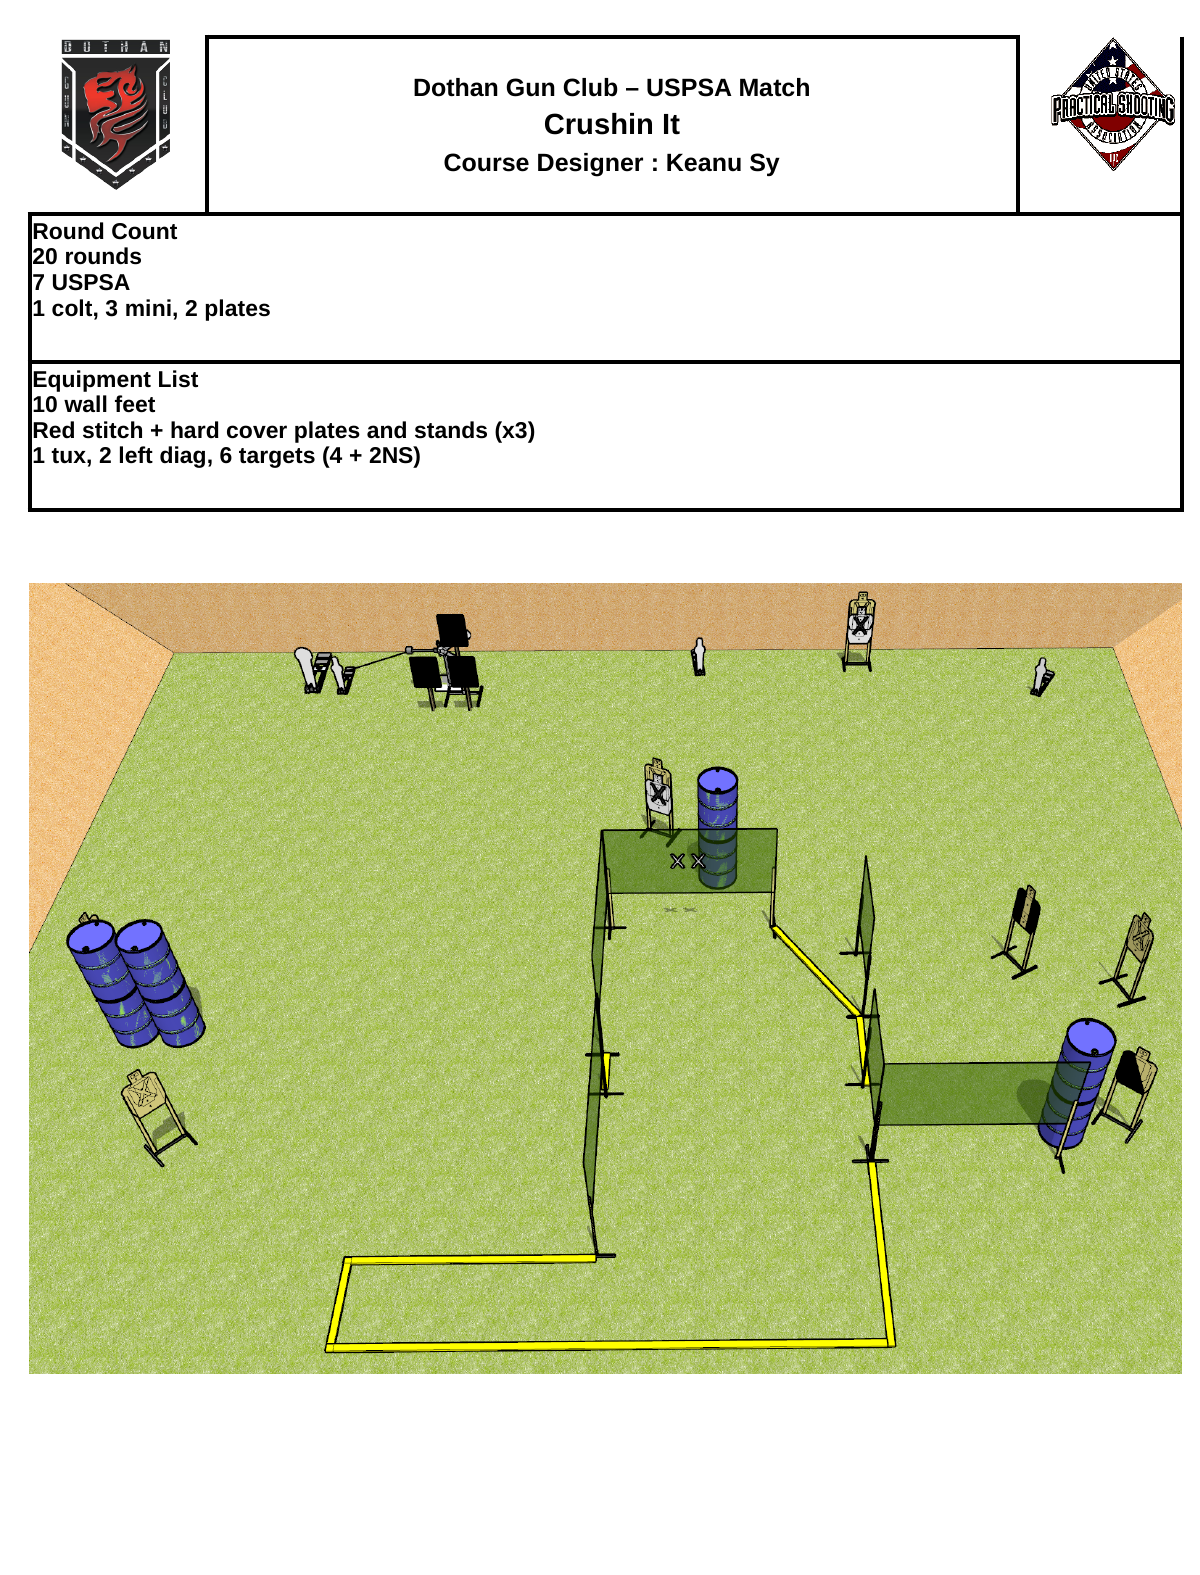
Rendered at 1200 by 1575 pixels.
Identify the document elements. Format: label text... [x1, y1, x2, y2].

table_cell Round Count 20 rounds 7 USPSA 1 colt, 3 mini, 2 plates [32, 216, 1180, 360]
picture [29, 583, 1183, 1375]
picture [58, 36, 173, 193]
table_header Dothan Gun Club – USPSA Match Crushin It Course Designer : Keanu Sy [209, 39, 1016, 212]
picture [1044, 36, 1183, 175]
table_cell Equipment List 10 wall feet Red stitch + hard cover plates and stands (x3) 1 tux, 2 left diag, 6 targets (4 + 2NS) [32, 364, 1180, 508]
table_header [30, 37, 205, 212]
table_header [1020, 37, 1180, 212]
